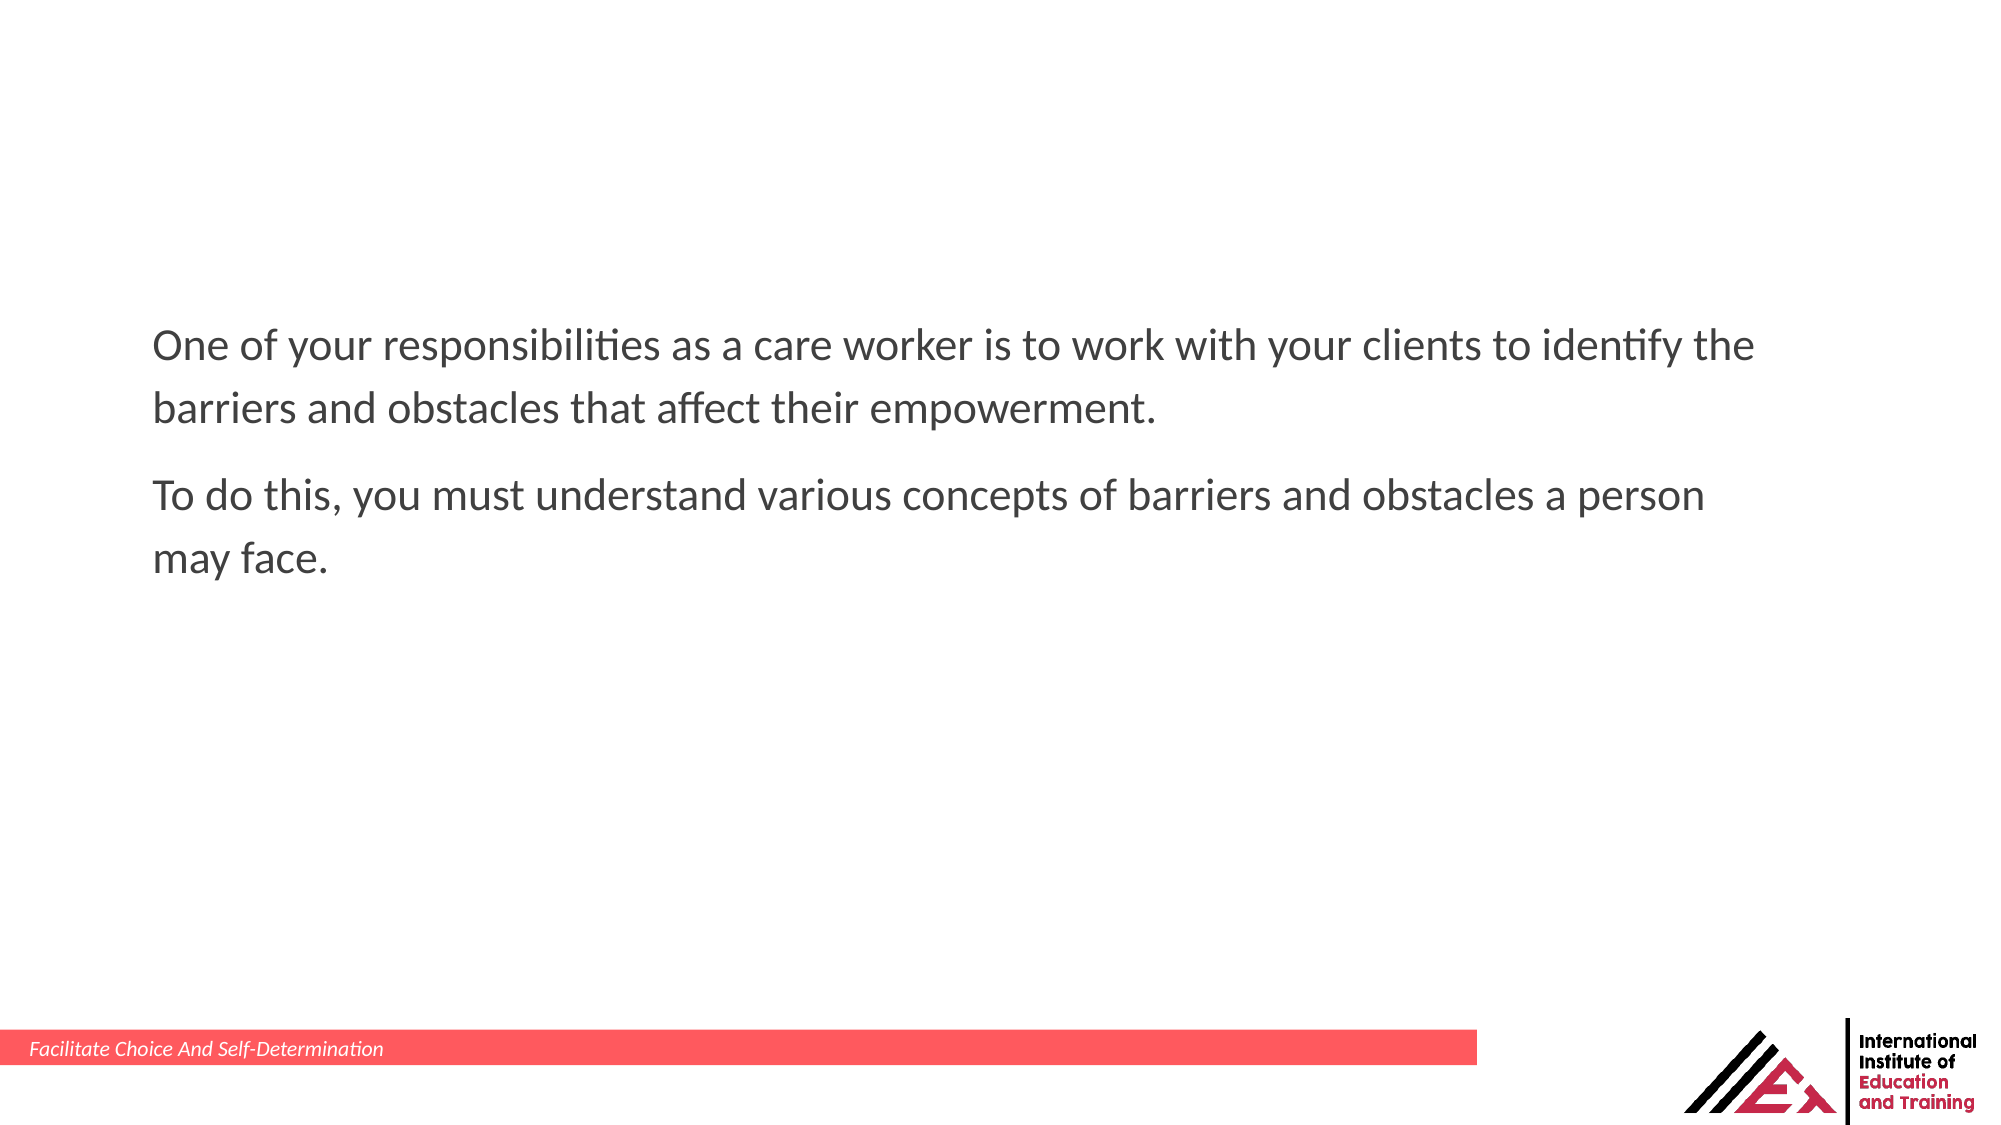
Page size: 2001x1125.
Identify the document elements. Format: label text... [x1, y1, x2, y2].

picture [1683, 1018, 1976, 1125]
list One of your responsibilities as a care worker is to work with your clients to identify the barriers and obstacles that affect their empowerment. To do this, you must understand various concepts of barriers and obstacles a person may face. [137, 299, 1793, 1014]
text_box Facilitate Choice And Self-Determination [0, 1029, 1478, 1066]
